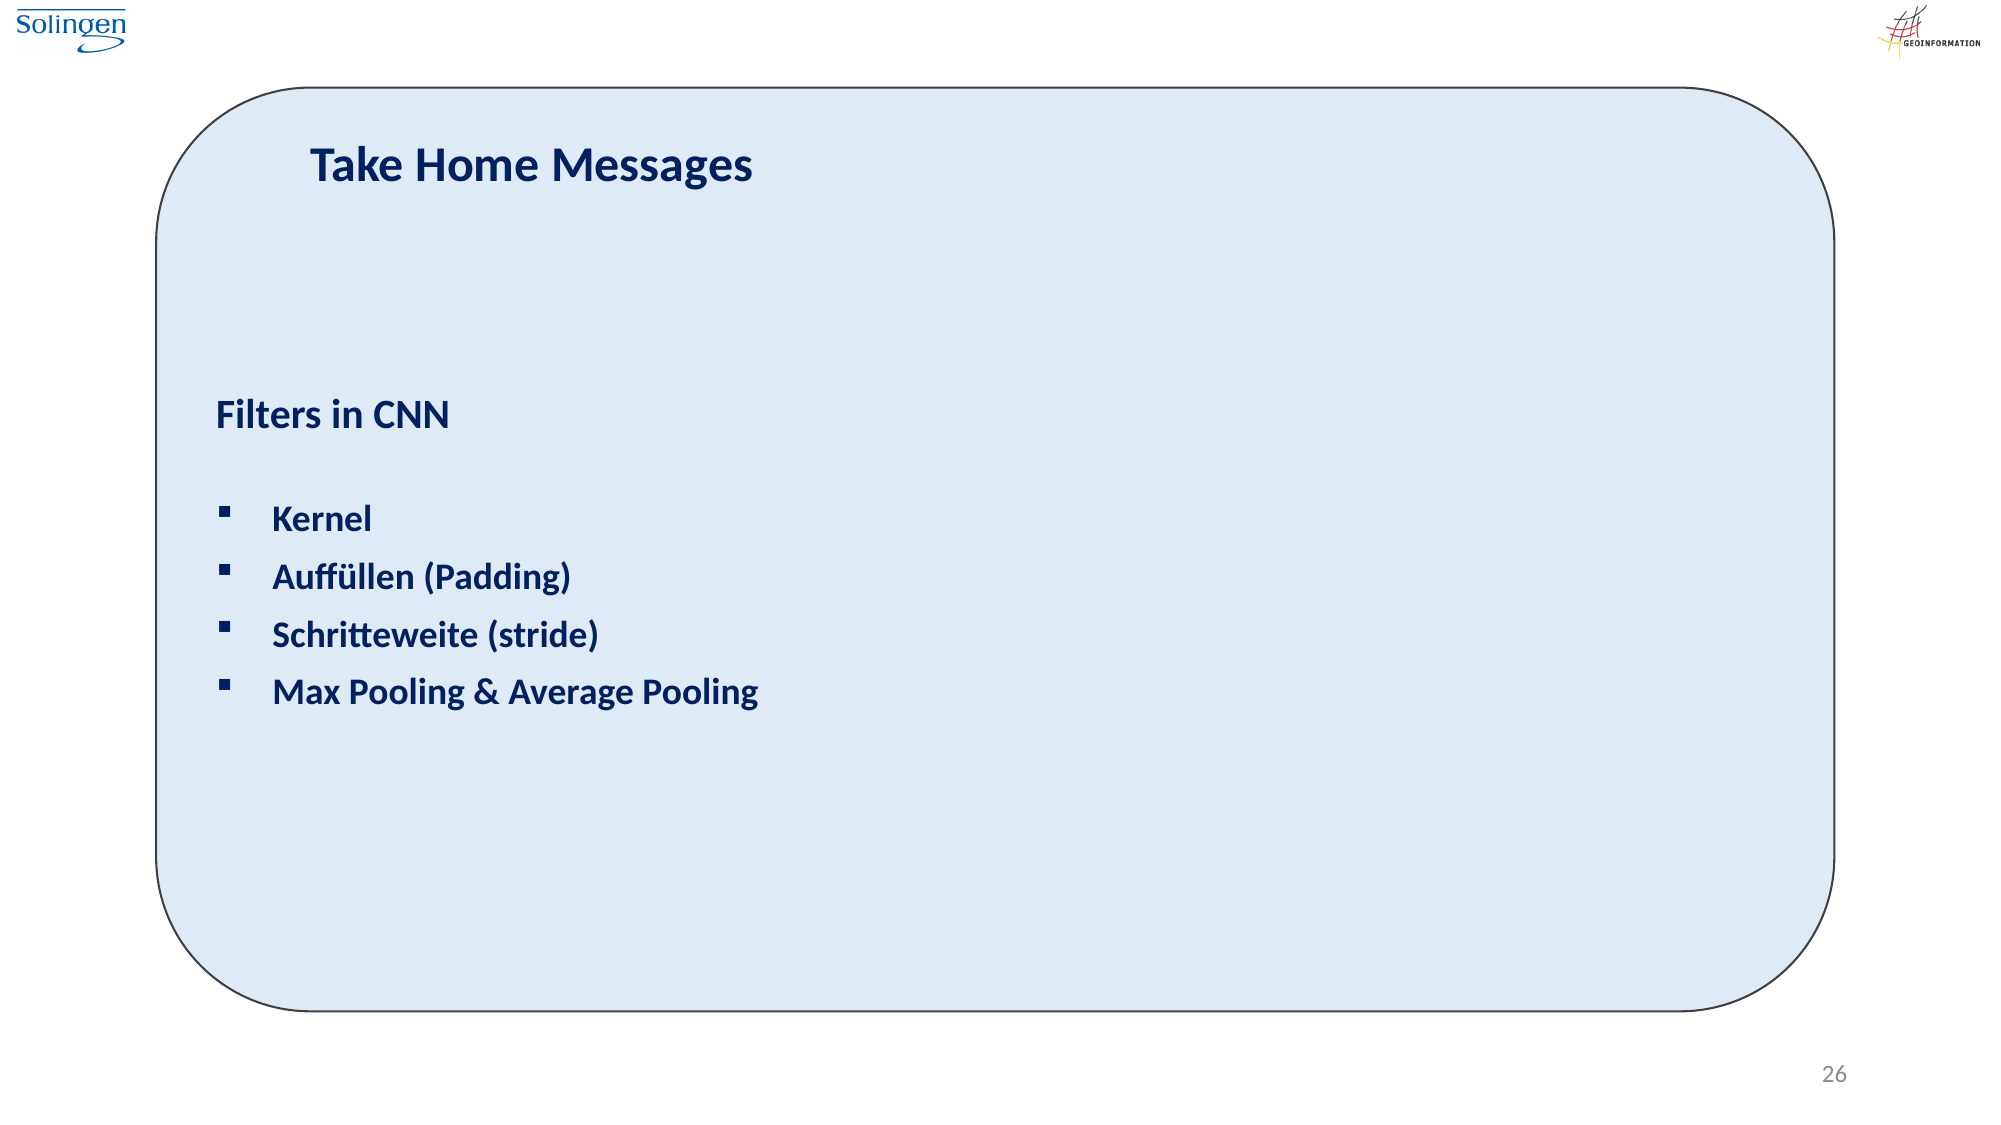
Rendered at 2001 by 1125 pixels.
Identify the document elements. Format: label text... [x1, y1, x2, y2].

picture [1878, 5, 1980, 59]
picture [17, 9, 126, 53]
text_box Filters in CNN Kernel Auffüllen (Padding) Schritteweite (stride) Max Pooling & Average Pooling [155, 86, 1836, 1013]
text_box Take Home Messages [295, 124, 915, 200]
slide_number 26 [1412, 1042, 1863, 1103]
